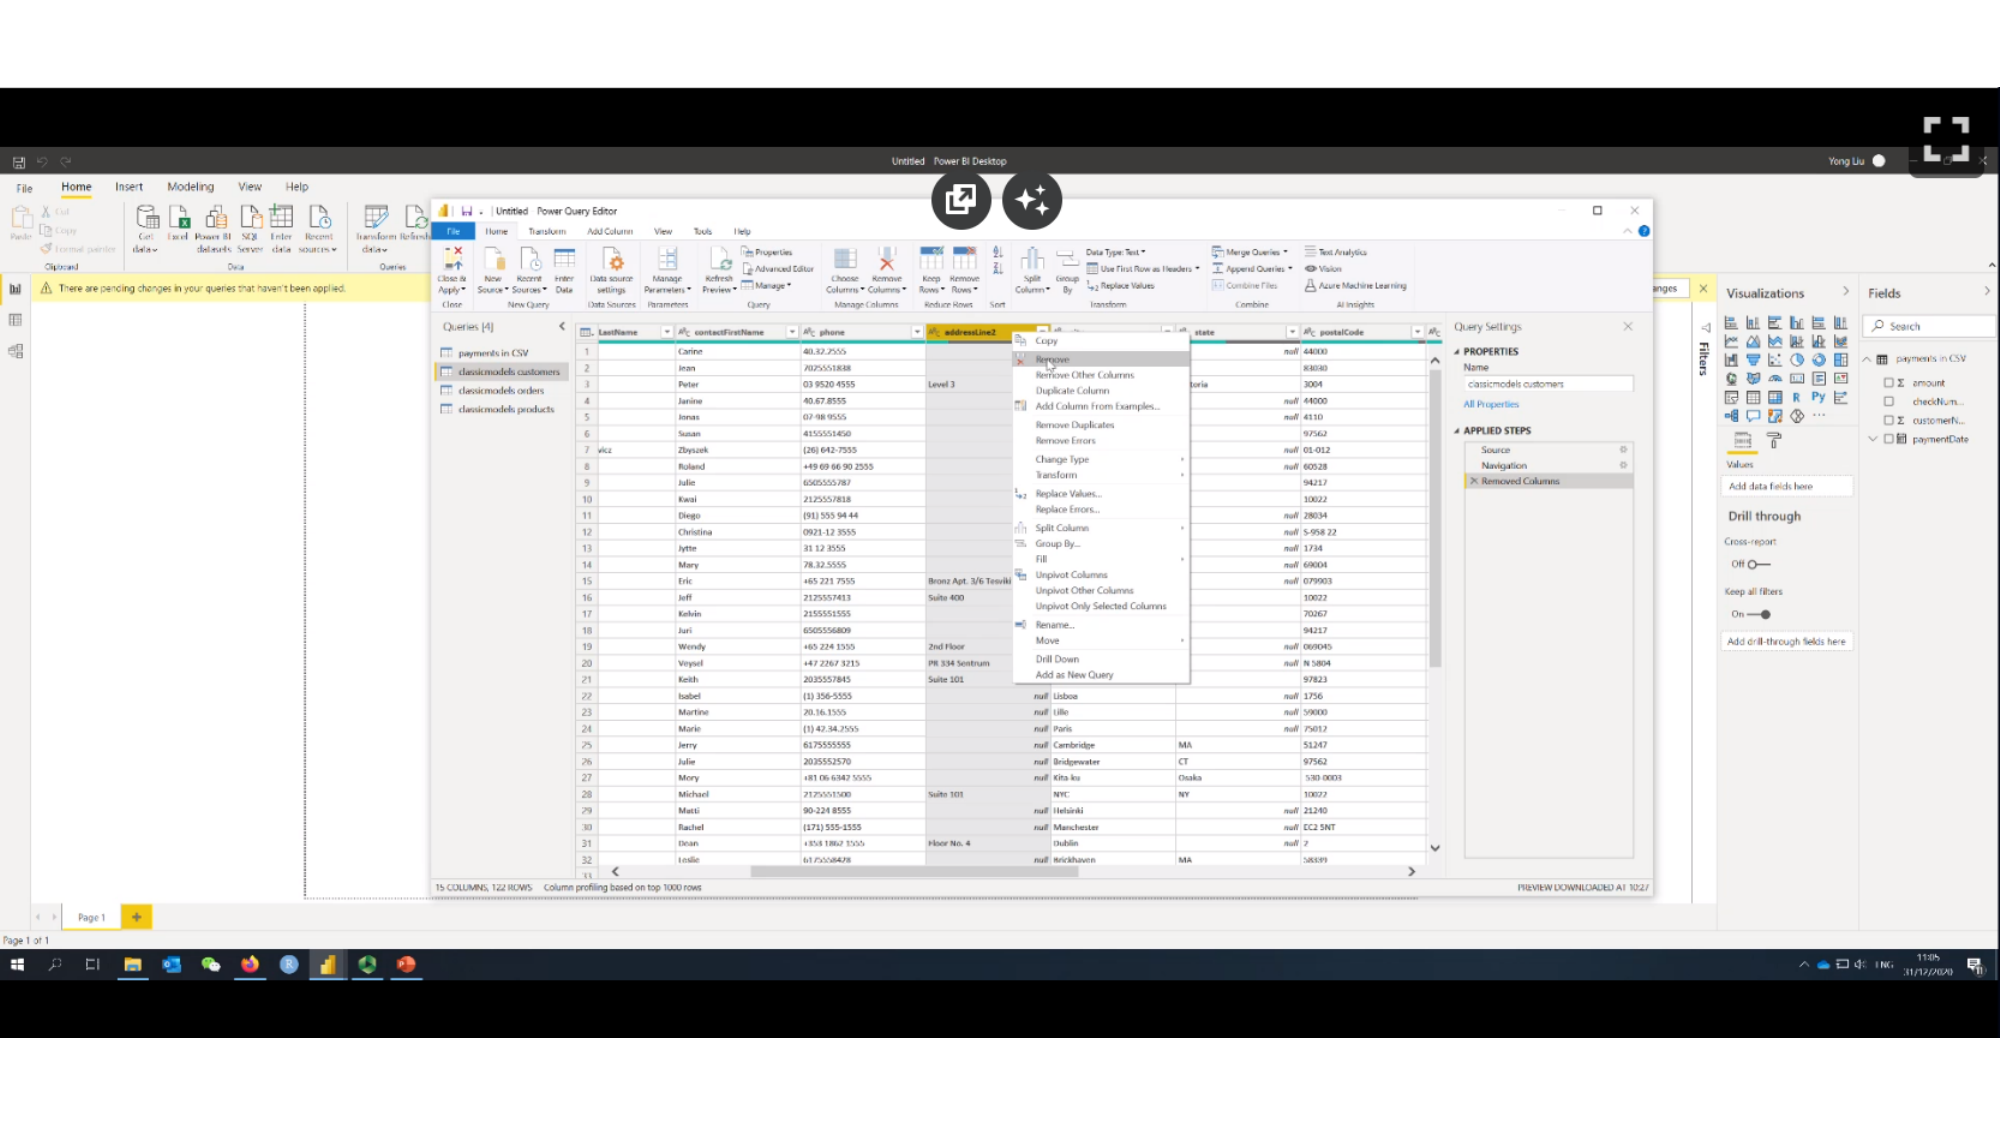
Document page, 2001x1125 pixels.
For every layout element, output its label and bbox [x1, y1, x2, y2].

picture [0, 86, 2000, 1039]
